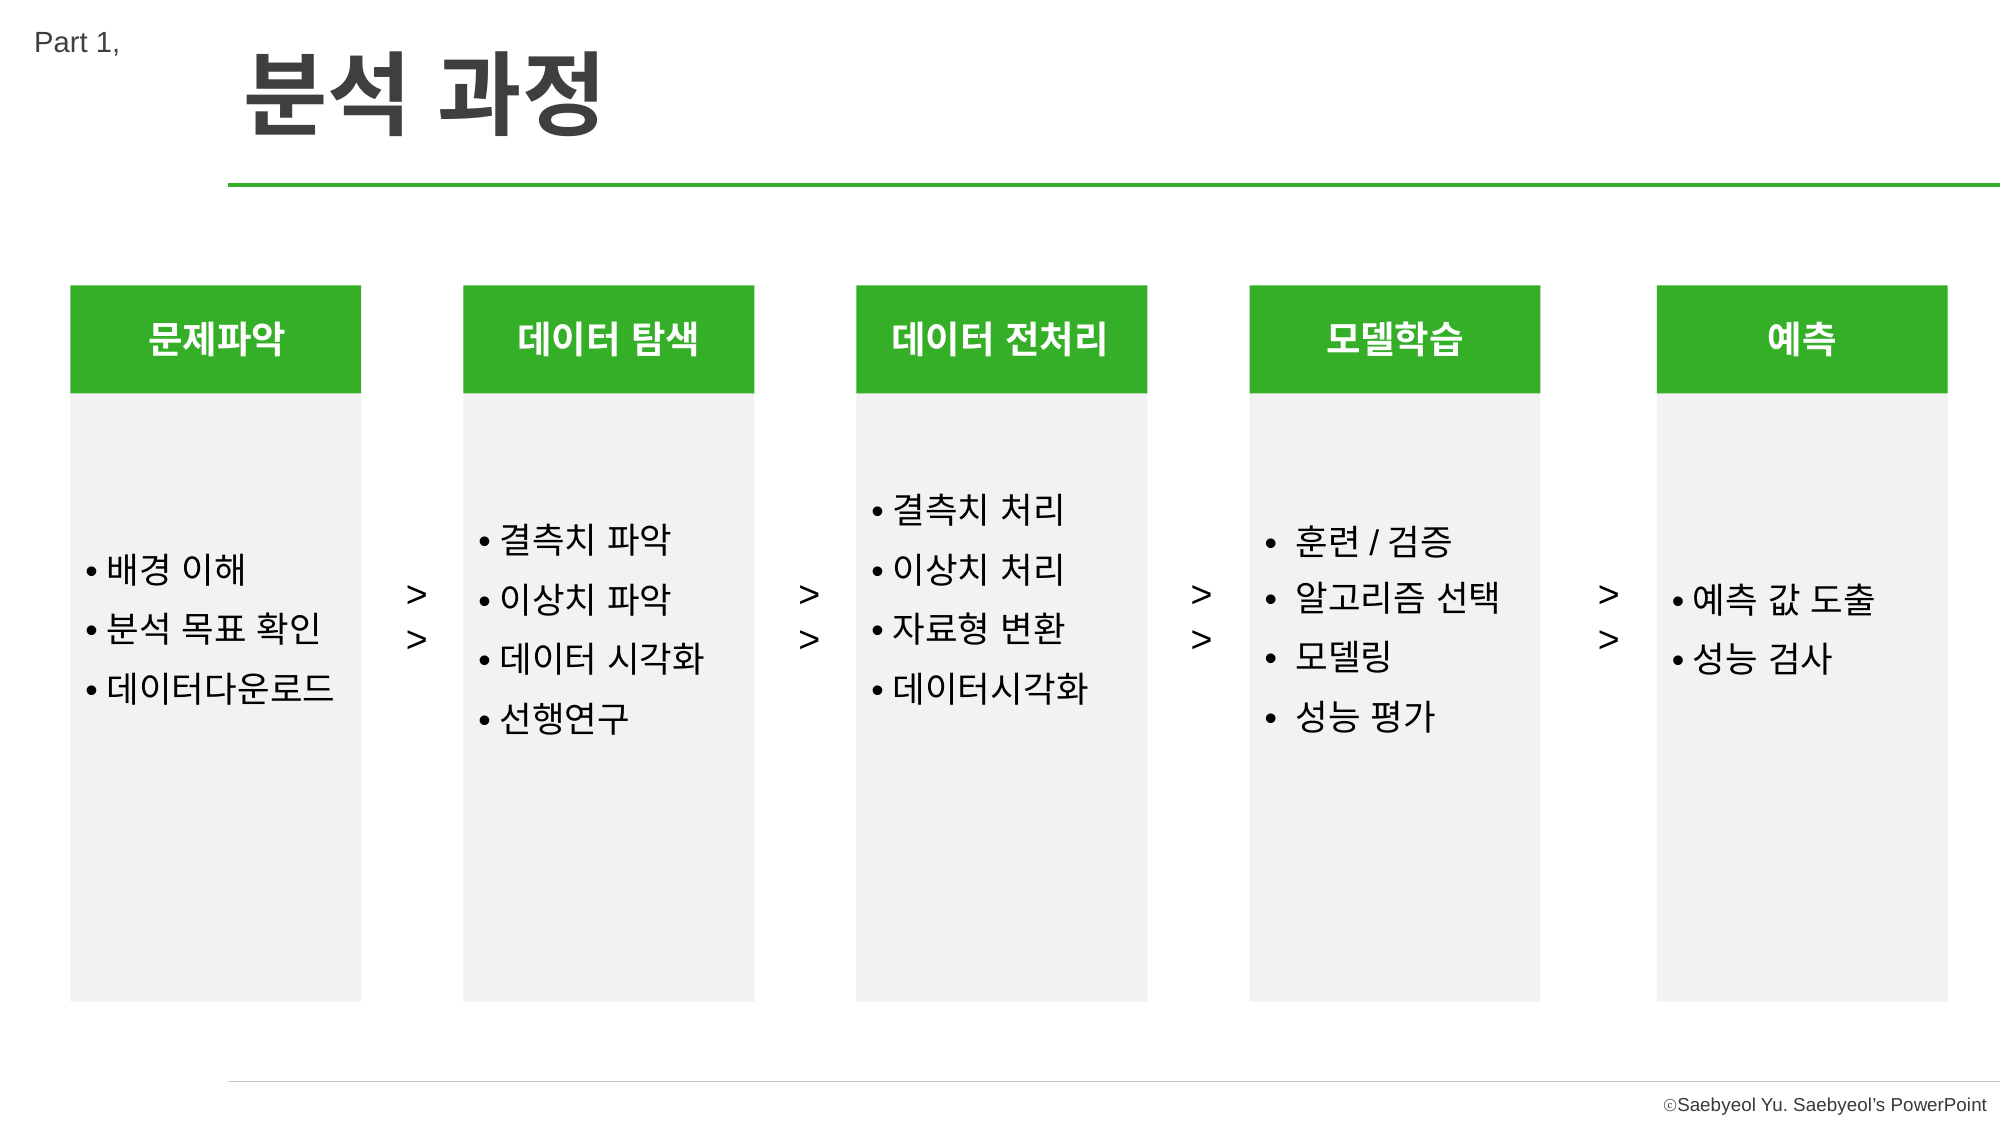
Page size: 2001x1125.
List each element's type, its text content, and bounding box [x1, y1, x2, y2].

text_box •결측치 파악 •이상치 파악 •데이터 시각화 •선행연구 [463, 394, 755, 1002]
text_box 모델학습 [1249, 309, 1541, 369]
text_box •결측치 처리 •이상치 처리 •자료형 변환 •데이터시각화 [856, 394, 1148, 1002]
text_box 예측 [1656, 309, 1948, 369]
text_box 분석 과정 [228, 29, 1069, 155]
text_box [1656, 285, 1948, 309]
text_box •예측 값 도출 •성능 검사 [1656, 394, 1948, 1002]
text_box >> [1175, 562, 1232, 668]
text_box >> [783, 562, 839, 668]
text_box [1656, 369, 1948, 394]
text_box 데이터 전처리 [856, 309, 1144, 369]
text_box [463, 285, 755, 309]
text_box 데이터 탐색 [463, 309, 755, 369]
text_box •배경 이해 •분석 목표 확인 •데이터다운로드 [70, 394, 362, 1002]
text_box Part 1, [19, 15, 160, 66]
text_box >> [390, 562, 447, 668]
text_box 문제파악 [73, 309, 362, 369]
text_box >> [1582, 562, 1639, 668]
text_box [1249, 285, 1541, 309]
text_box [1249, 369, 1541, 394]
text_box • 훈련/검증 • 알고리즘 선택 • 모델링 • 성능 평가 [1249, 394, 1541, 1002]
text_box [70, 285, 362, 394]
text_box [463, 369, 755, 394]
text_box [856, 285, 1148, 394]
